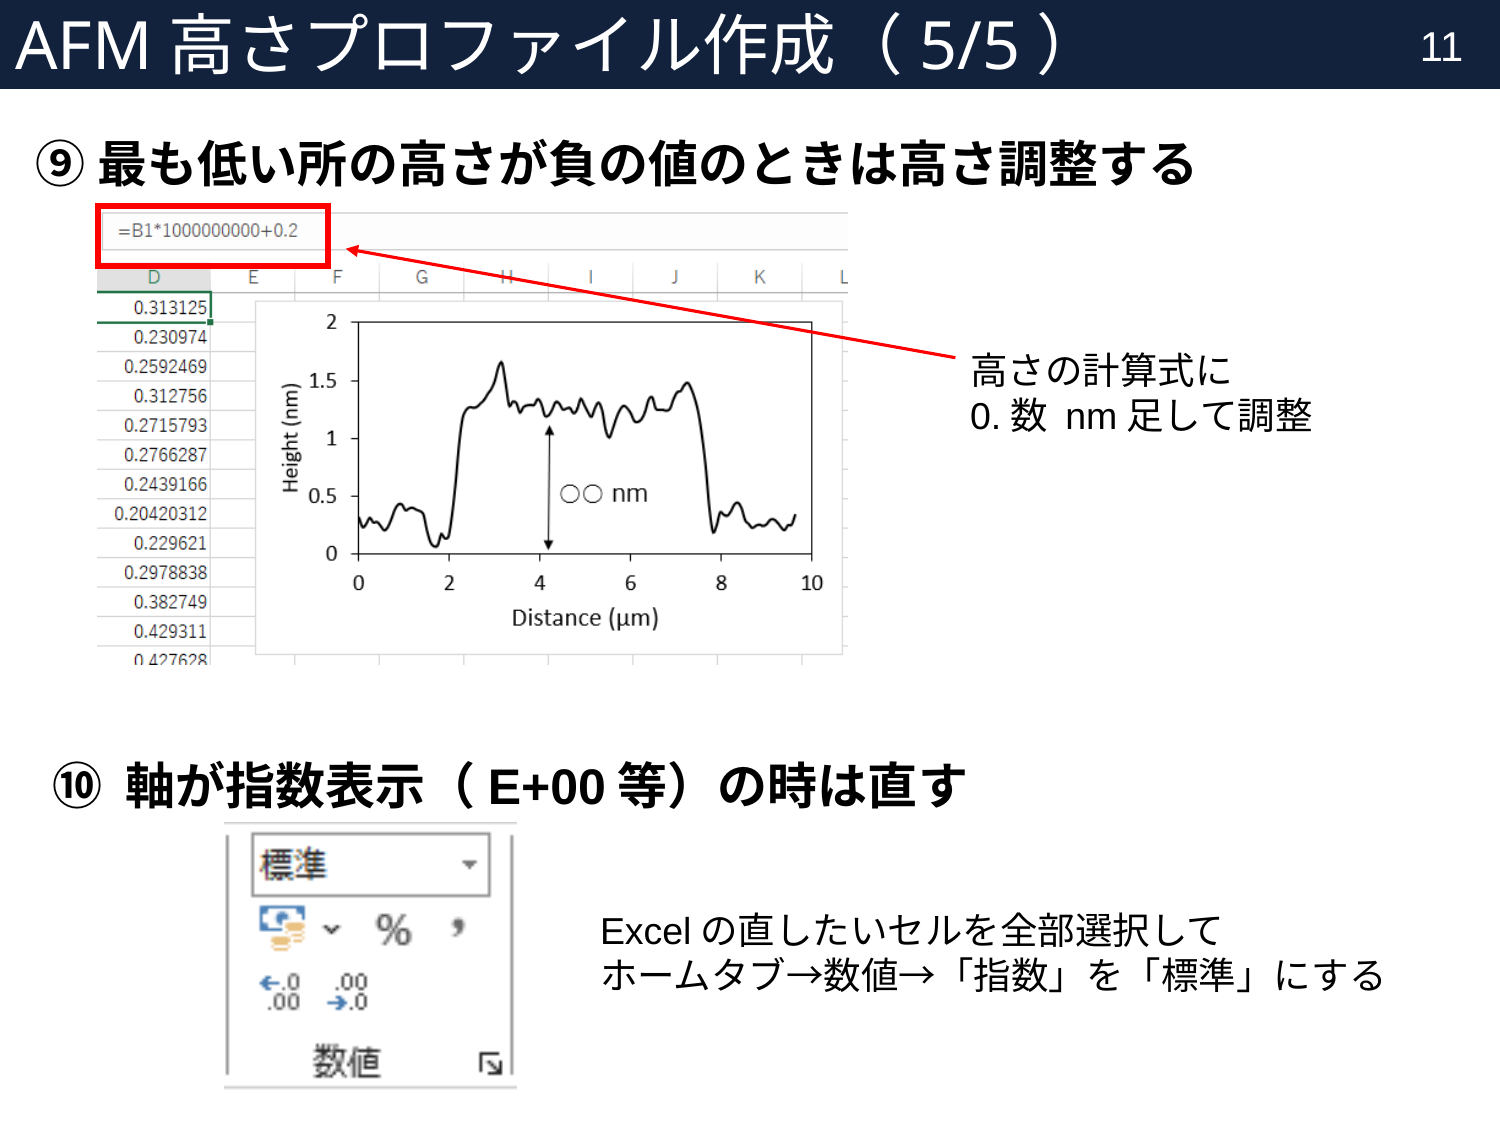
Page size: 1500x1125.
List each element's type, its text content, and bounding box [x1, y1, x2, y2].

text_box Excelの直したいセルを全部選択して ホームタブ→数値→「指数」を「標準」にする [585, 899, 1442, 1005]
text_box 高さの計算式に 0.数 nm足して調整 [955, 339, 1384, 445]
text_box [97, 205, 329, 210]
text_box ⑩ 軸が指数表示（E+00等）の時は直す [37, 746, 1041, 822]
text_box ⑨最も低い所の高さが負の値のときは高さ調整する [21, 124, 1316, 200]
picture [224, 822, 517, 1101]
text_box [345, 248, 956, 358]
slide_number 11 [1383, 1, 1500, 88]
title AFM高さプロファイル作成（5/5） [0, 0, 1500, 100]
picture [97, 210, 848, 665]
